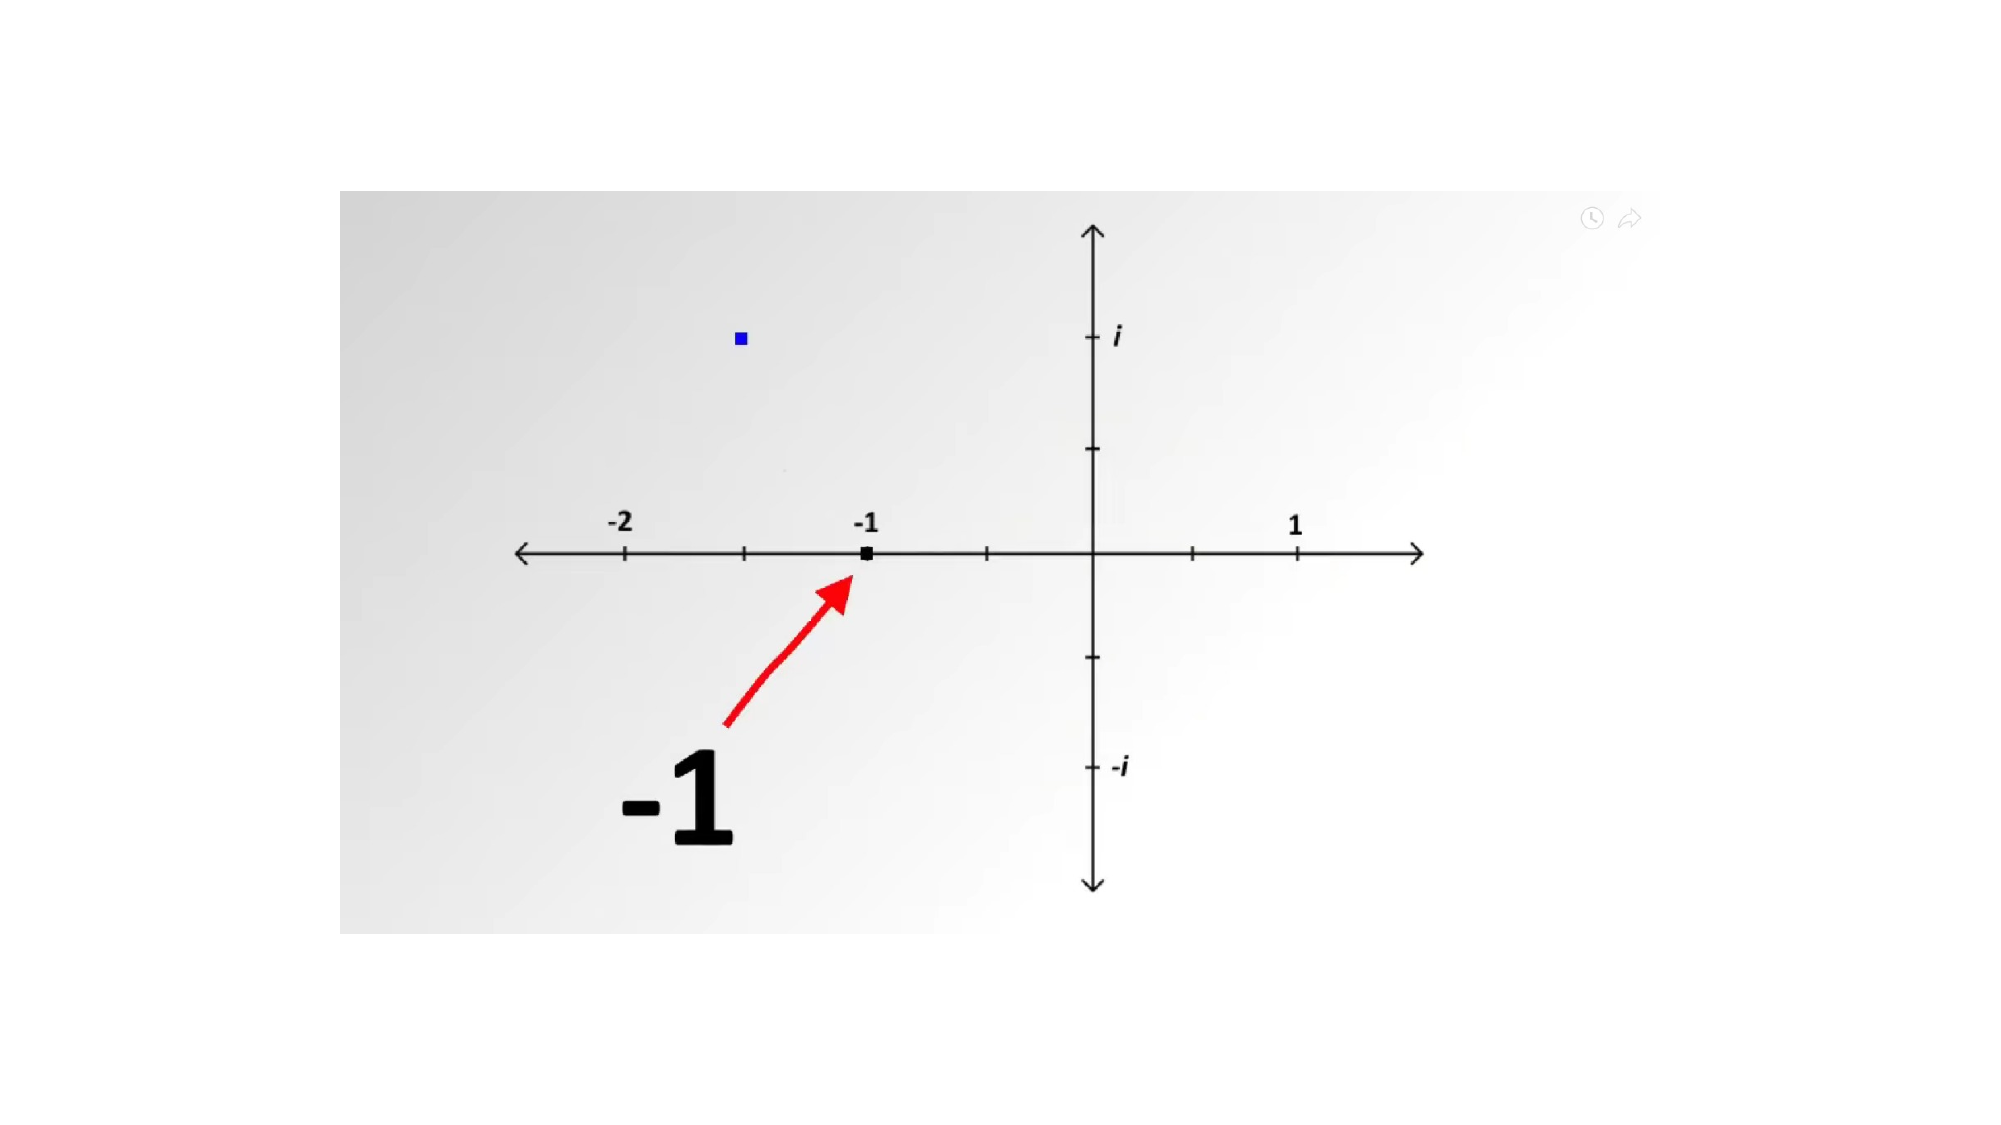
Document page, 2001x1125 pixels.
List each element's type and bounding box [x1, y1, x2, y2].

list [339, 190, 1661, 934]
